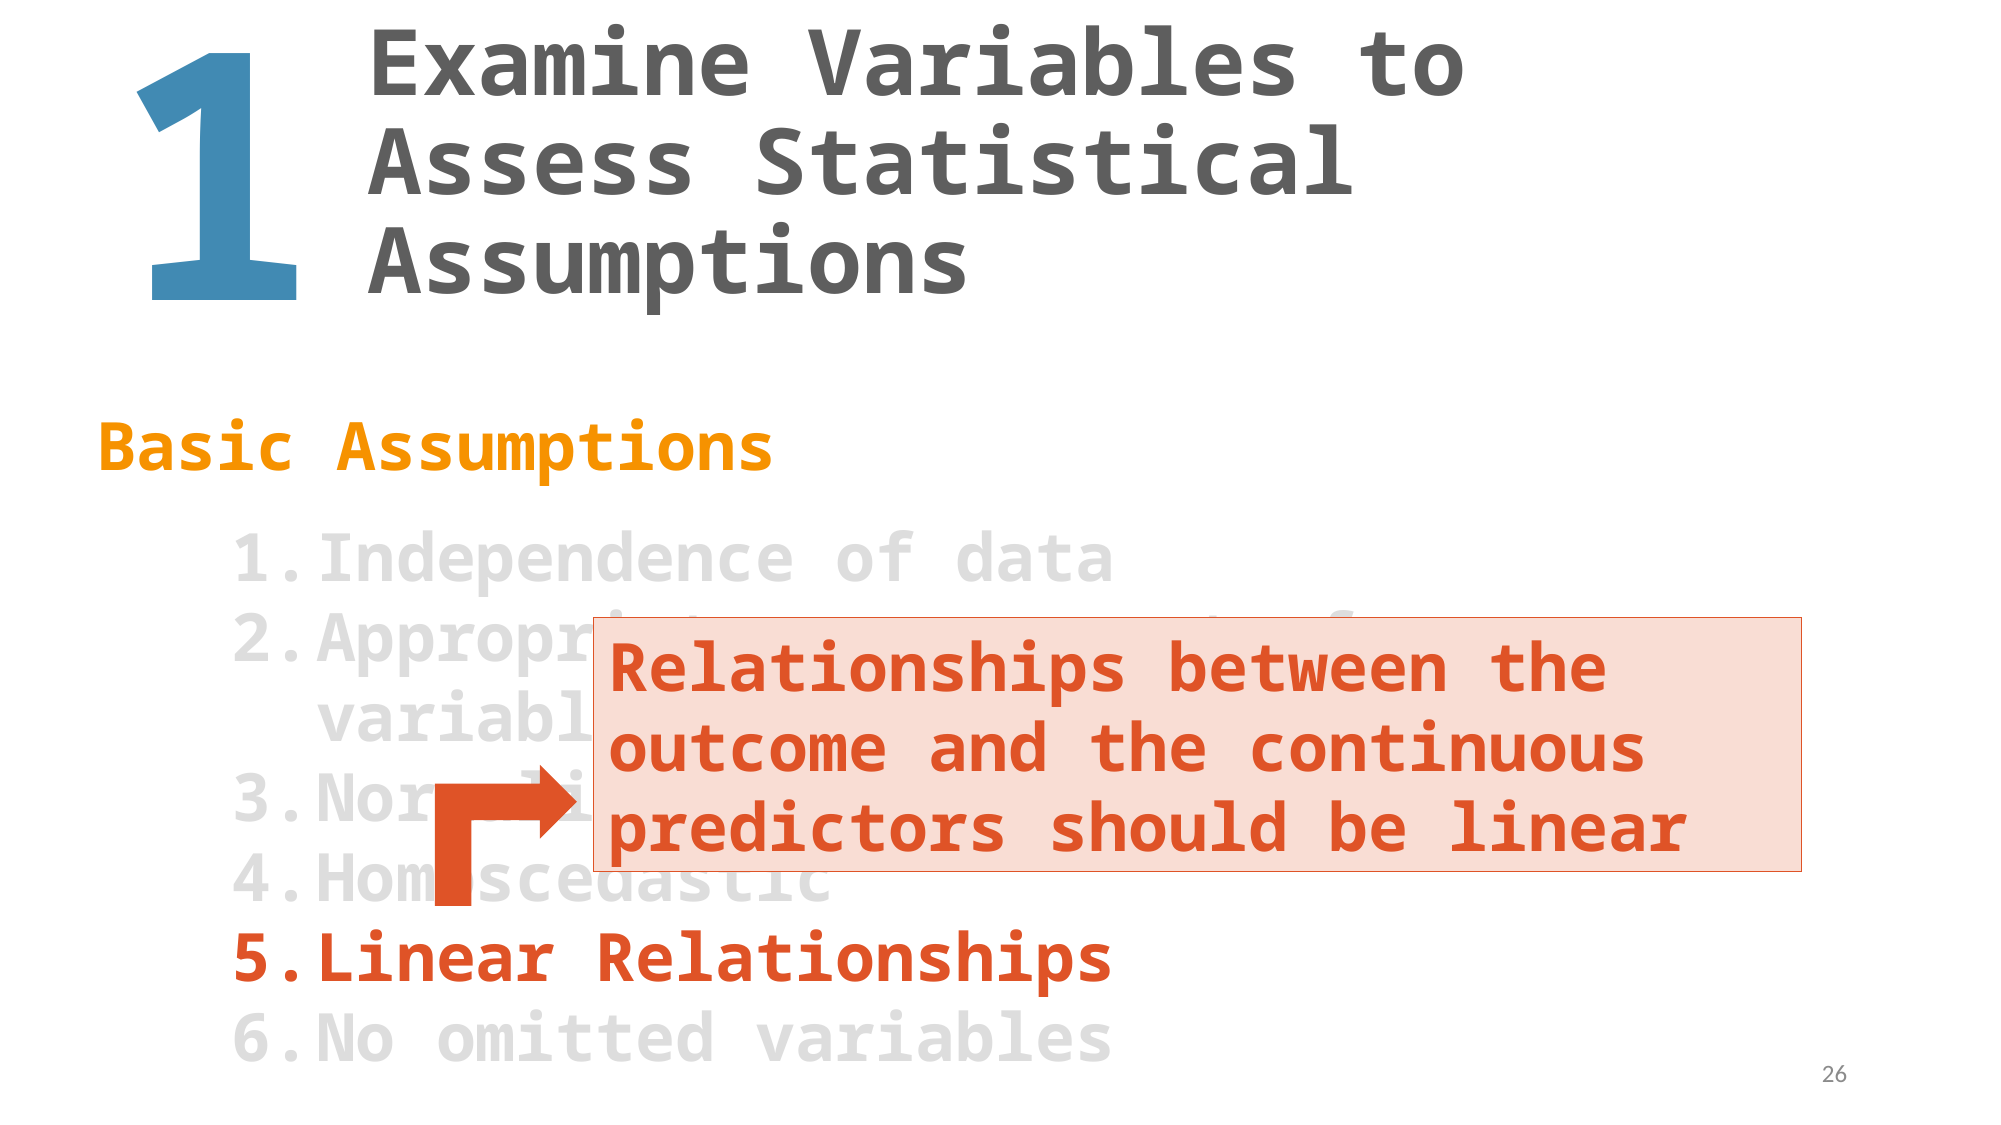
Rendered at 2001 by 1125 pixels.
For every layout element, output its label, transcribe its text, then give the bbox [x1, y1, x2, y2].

slide_number 26 [1412, 1042, 1863, 1103]
text_box Relationships between the outcome and the continuous predictors should be linear [593, 617, 1802, 872]
title Examine Variables to Assess Statistical Assumptions [352, 55, 1836, 274]
text_box 1 [98, 0, 336, 378]
text_box Independence of data Appropriate measurement of variables for the analysis Normality of distributions Homoscedastic Linear Relationships No omitted variables [216, 507, 1678, 1083]
text_box [434, 764, 577, 906]
text_box Basic Assumptions [81, 396, 791, 492]
